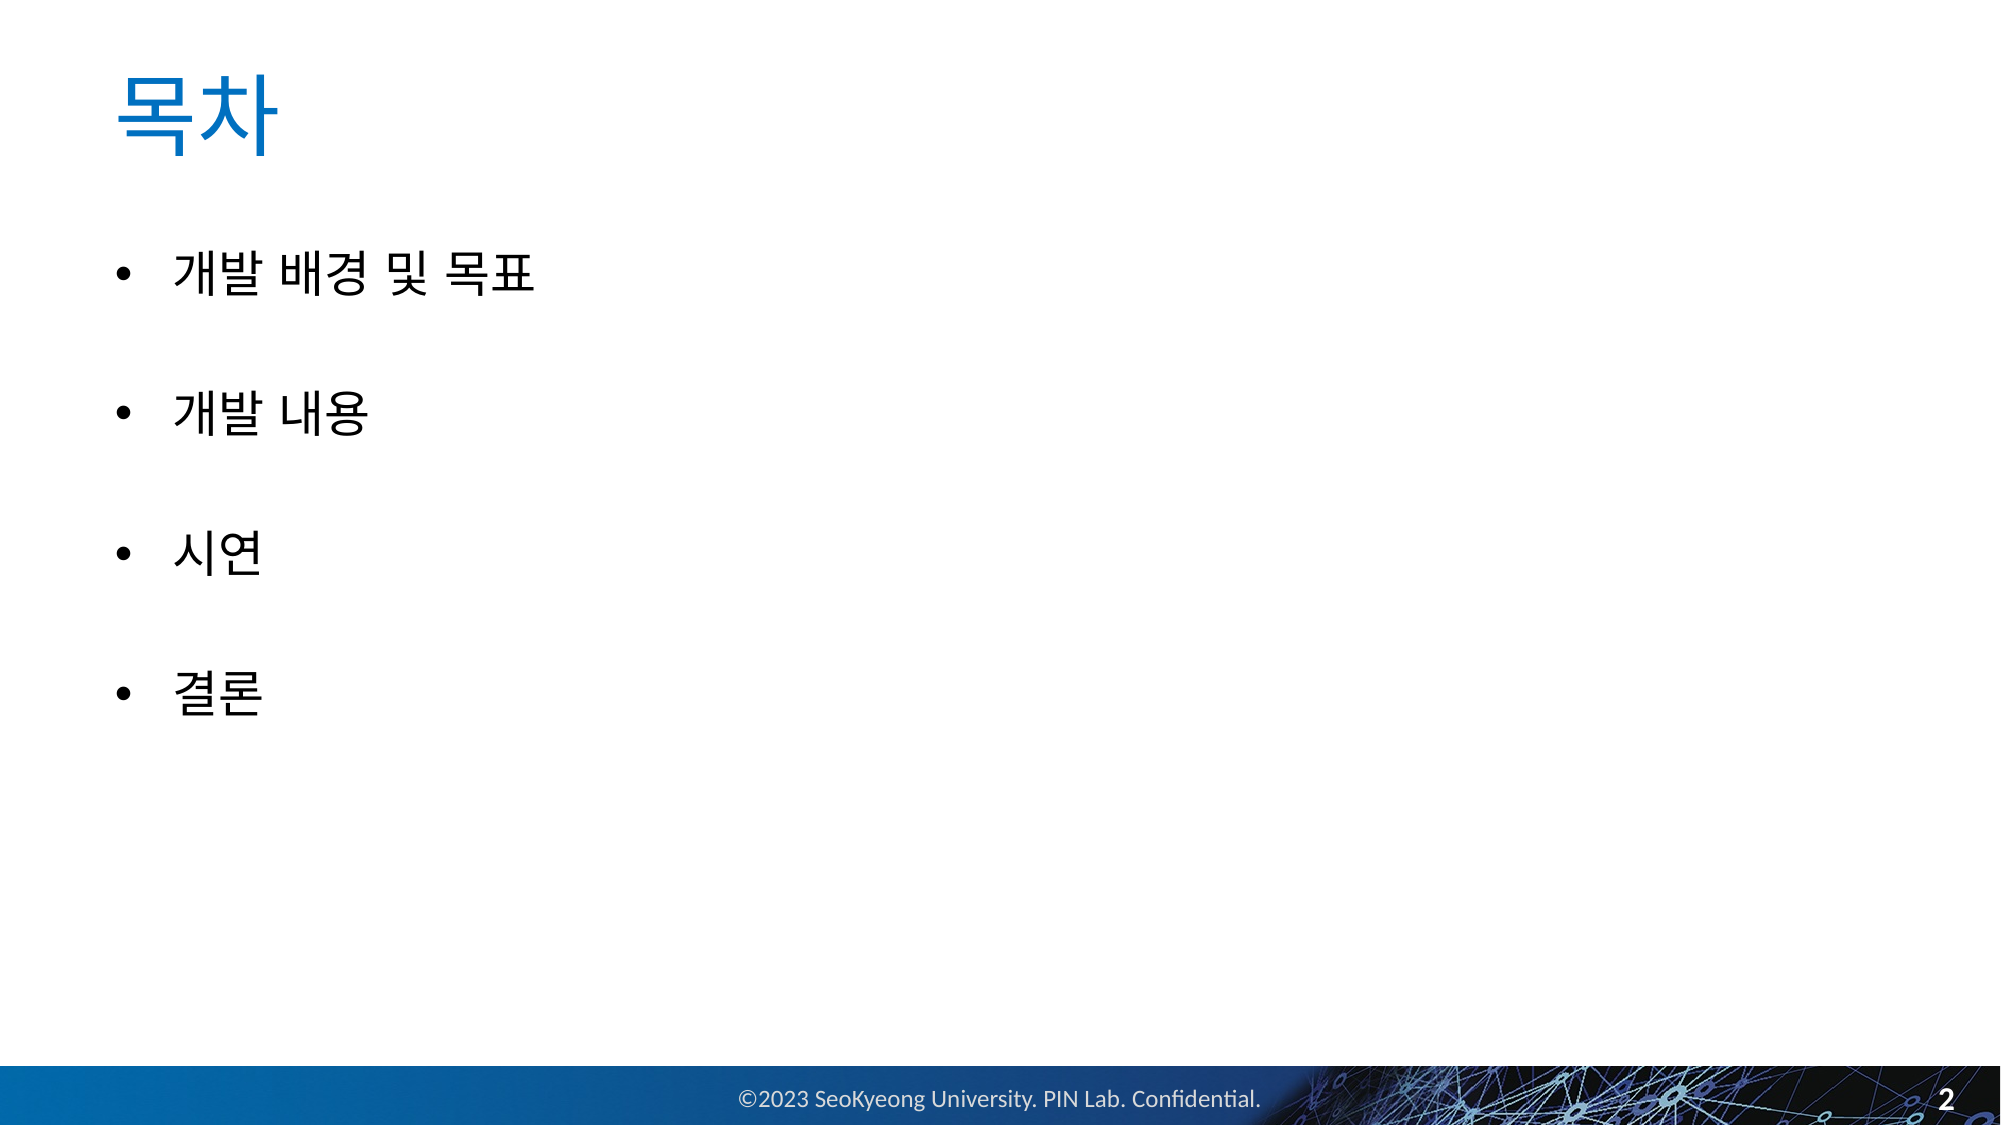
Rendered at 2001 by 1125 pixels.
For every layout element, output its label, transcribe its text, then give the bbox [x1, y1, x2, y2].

slide_number 2 [1519, 1067, 1970, 1125]
title 목차 [99, 45, 1745, 200]
picture [0, 1066, 2001, 1125]
list 개발 배경 및 목표 개발 내용 시연 결론 [99, 235, 1900, 1050]
